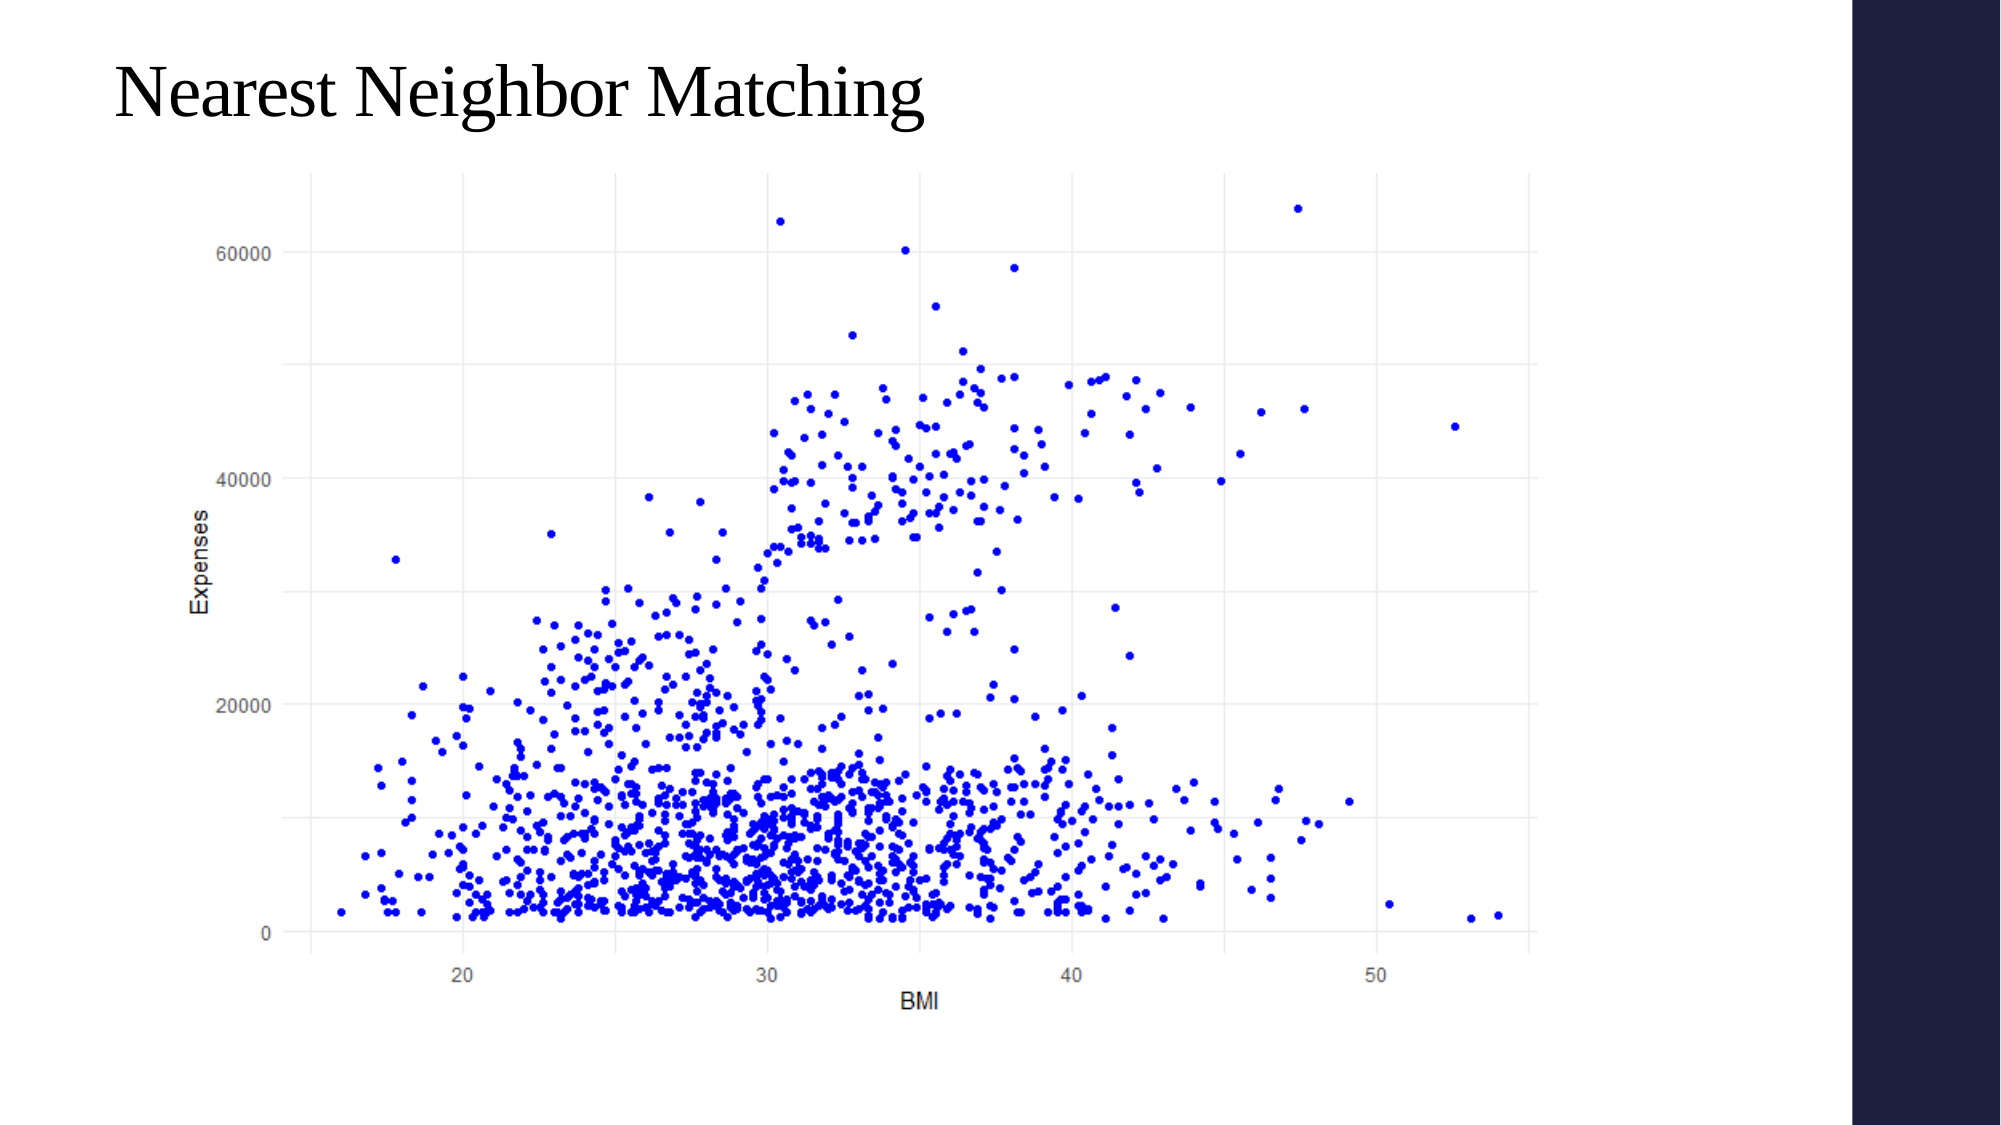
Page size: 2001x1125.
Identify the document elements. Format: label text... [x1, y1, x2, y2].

title Nearest Neighbor Matching [99, 37, 1813, 140]
picture [187, 172, 1538, 1024]
